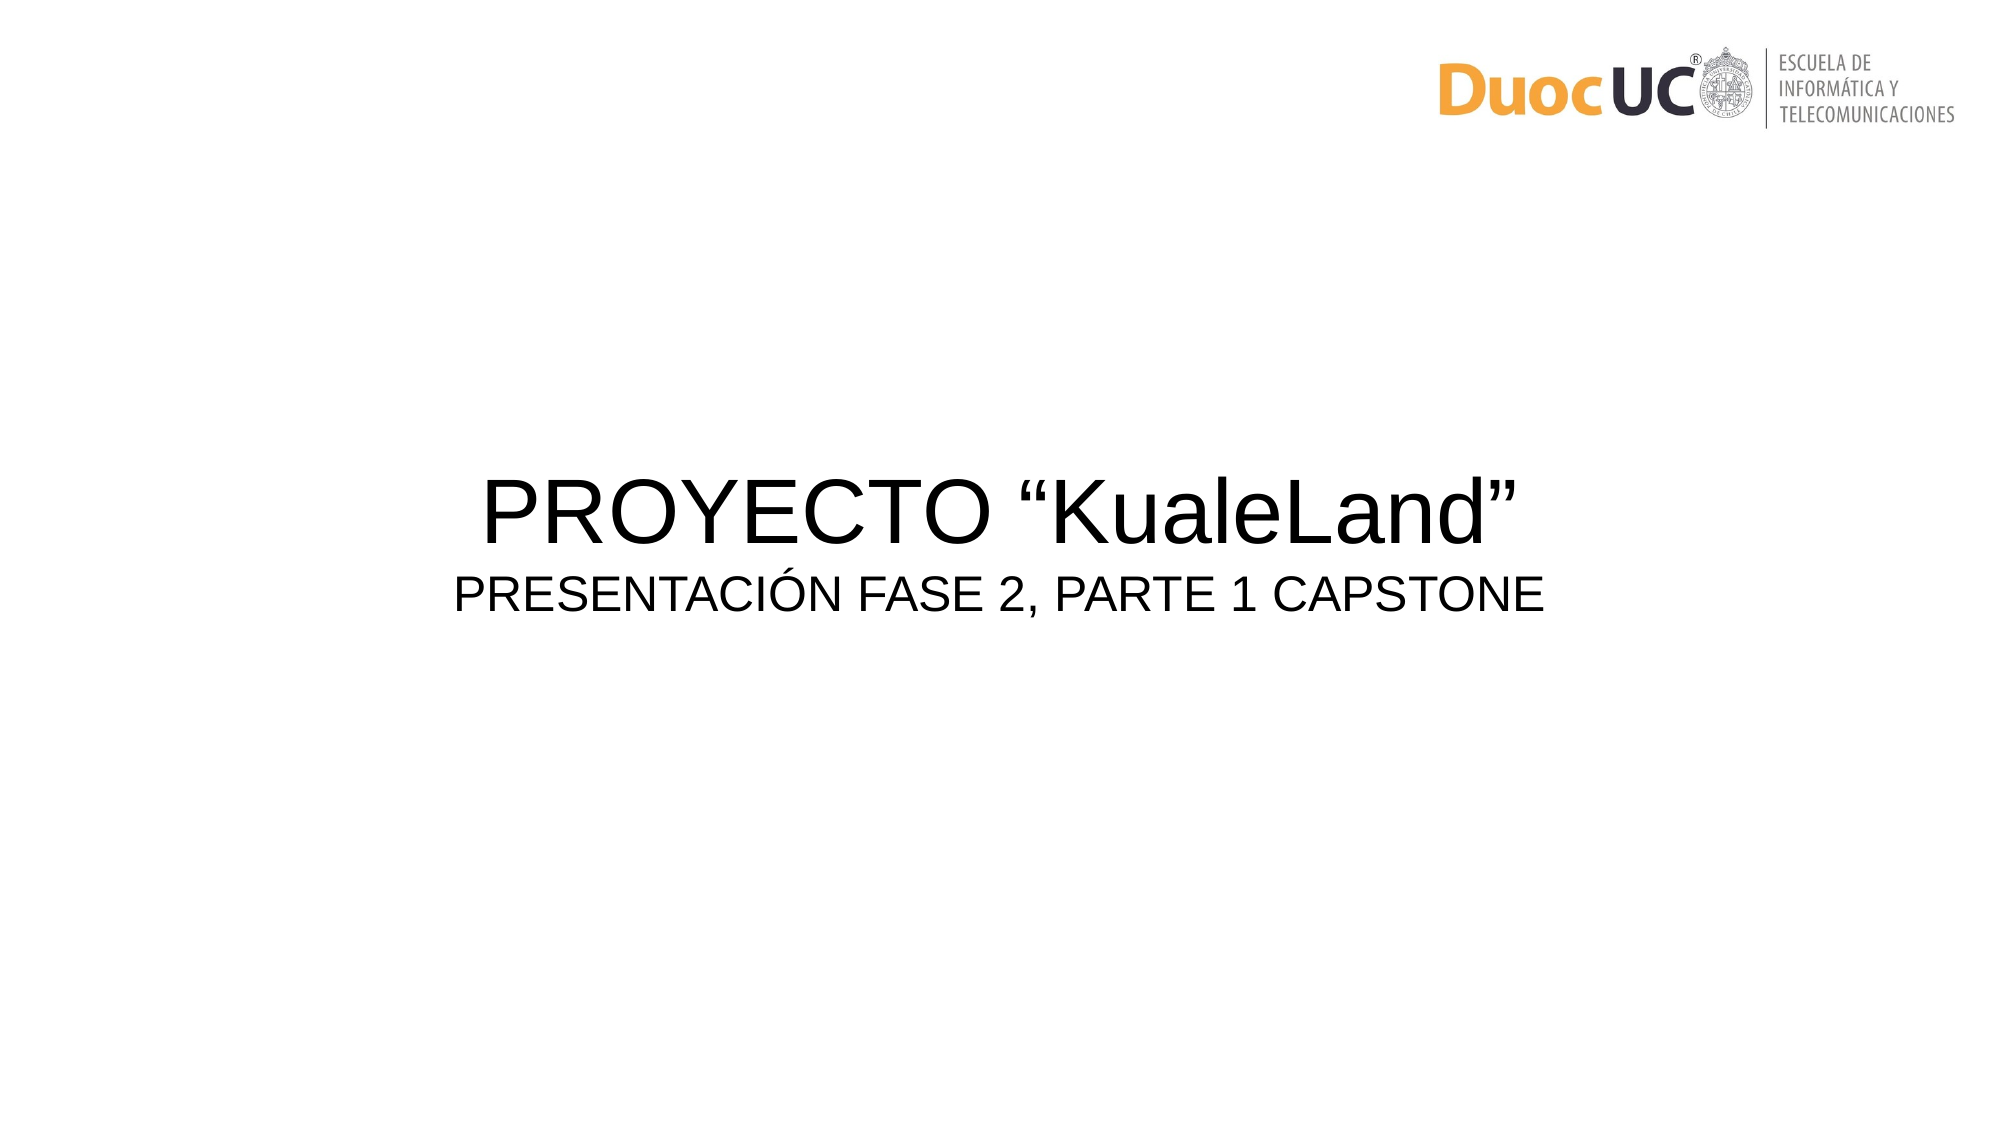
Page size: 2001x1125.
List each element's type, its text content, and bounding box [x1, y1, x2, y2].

text_box PROYECTO “KualeLand” PRESENTACIÓN FASE 2, PARTE 1 CAPSTONE [0, 444, 2000, 630]
picture [1438, 33, 1955, 164]
